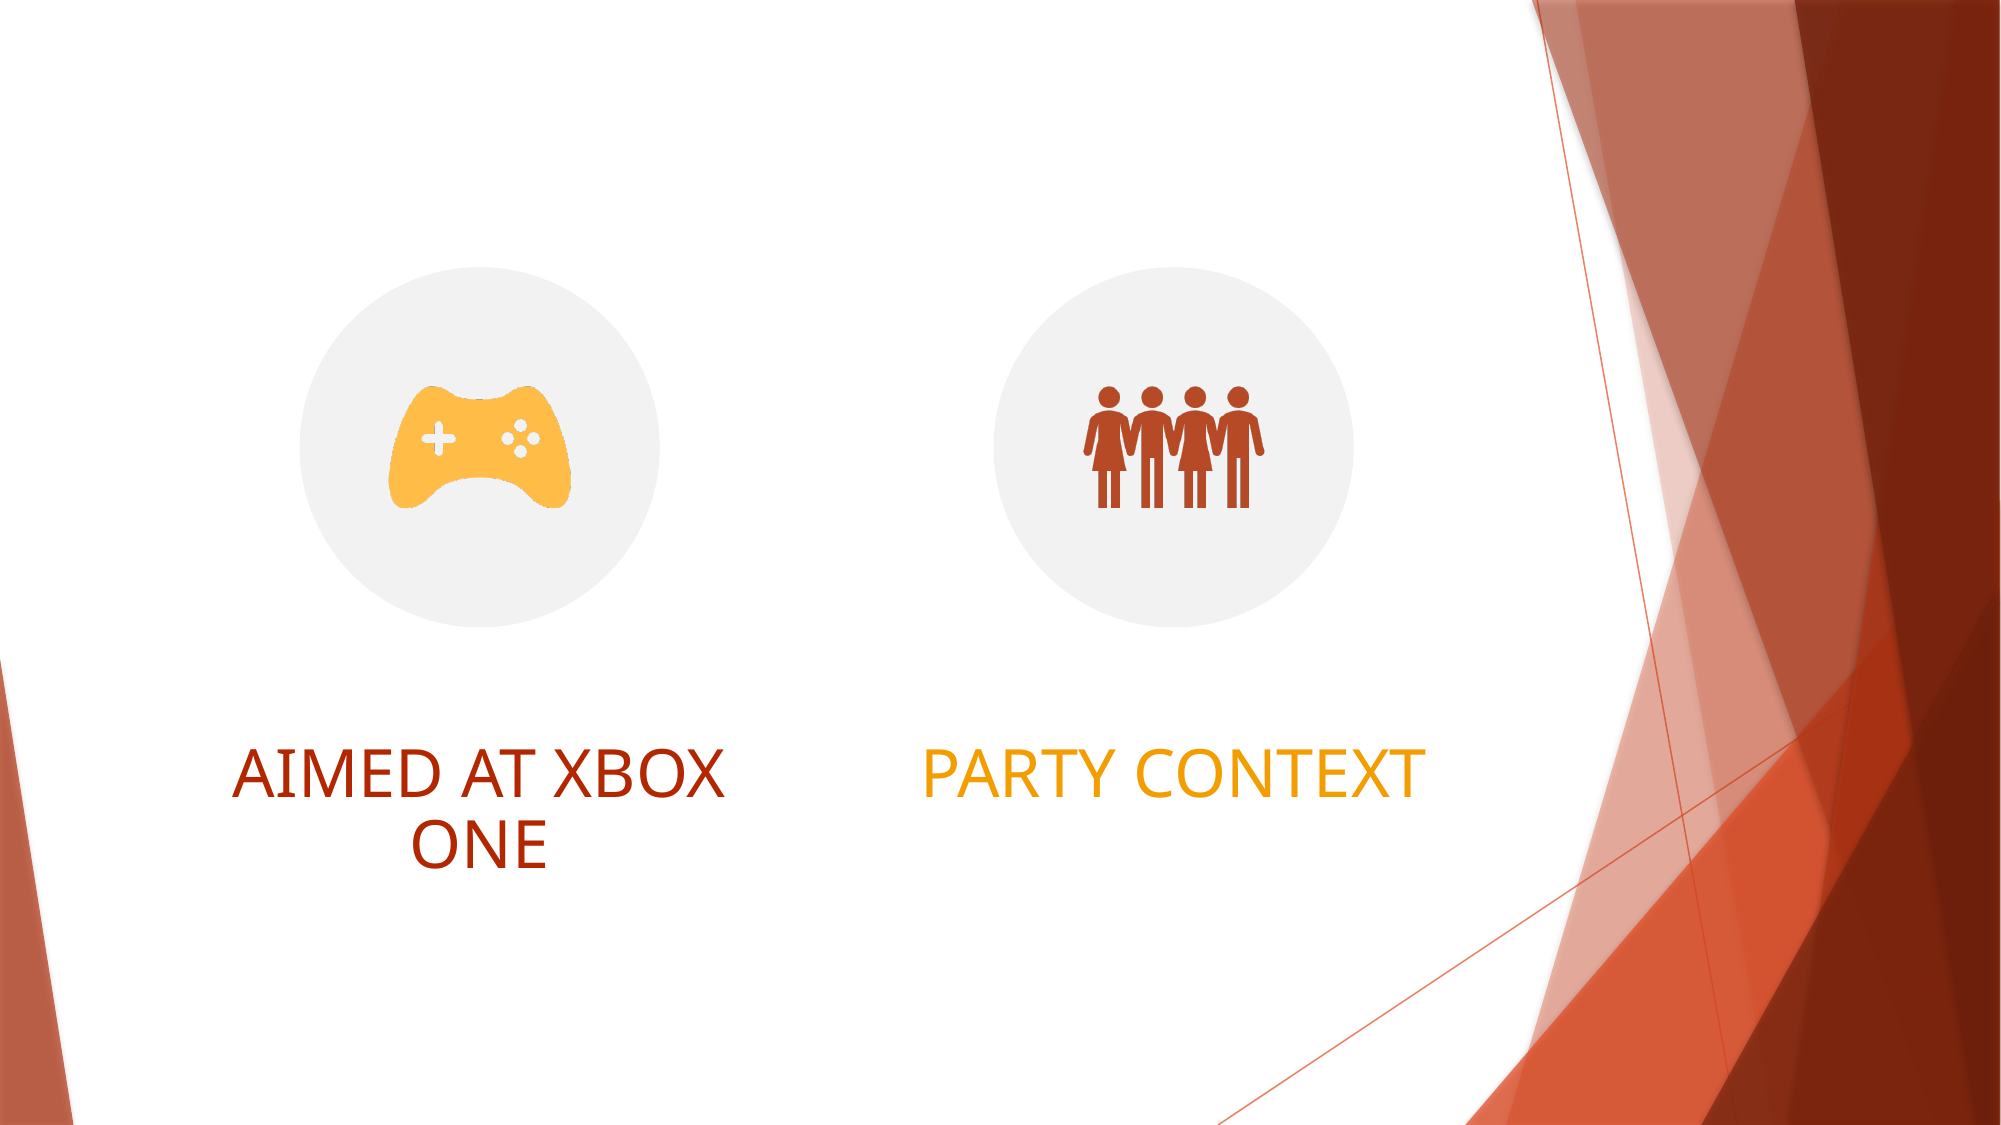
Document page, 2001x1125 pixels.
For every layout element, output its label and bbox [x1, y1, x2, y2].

list [121, 126, 1533, 999]
